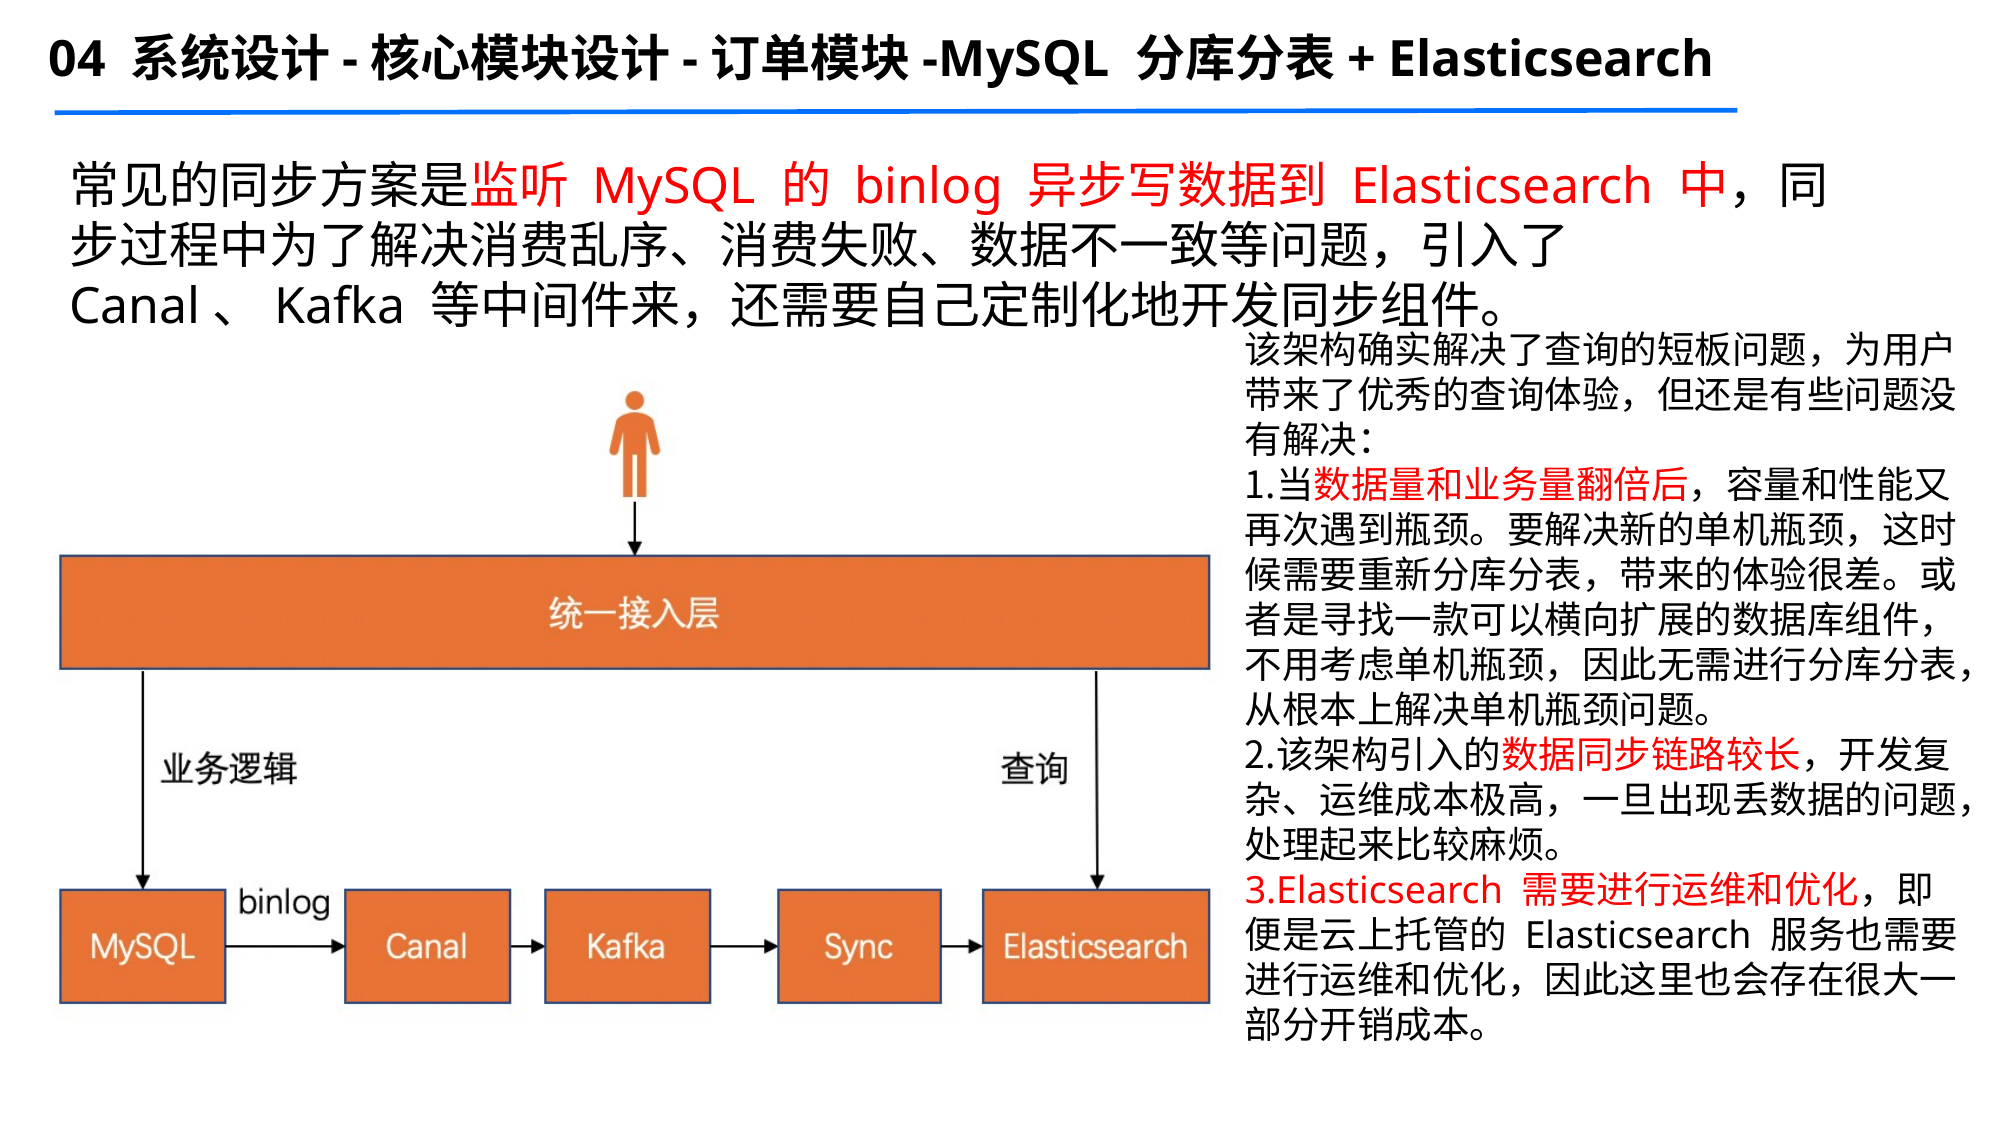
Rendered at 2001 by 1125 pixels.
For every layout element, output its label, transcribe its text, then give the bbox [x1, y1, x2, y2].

text_box 常见的同步方案是监听 MySQL 的 binlog 异步写数据到 Elasticsearch 中，同步过程中为了解决消费乱序、消费失败、数据不一致等问题，引入了 Canal、Kafka 等中间件来，还需要自己定制化地开发同步组件。 [54, 146, 1891, 341]
text_box 04 系统设计-核心模块设计-订单模块-MySQL 分库分表+ Elasticsearch [34, 19, 1730, 95]
text_box 该架构确实解决了查询的短板问题，为用户带来了优秀的查询体验，但还是有些问题没有解决： 当数据量和业务量翻倍后，容量和性能又再次遇到瓶颈。要解决新的单机瓶颈，这时候需要重新分库分表，带来的体验很差。或者是寻找一款可以横向扩展的数据库组件，不用考虑单机瓶颈，因此无需进行分库分表，从根本上解决单机瓶颈问题。 该架构引入的数据同步链路较长，开发复杂、运维成本极高，一旦出现丢数据的问题，处理起来比较麻烦。 Elasticsearch 需要进行运维和优化，即便是云上托管的 Elasticsearch 服务也需要进行运维和优化，因此这里也会存在很大一部分开销成本。 [1230, 319, 1983, 1054]
picture [16, 343, 1241, 1038]
